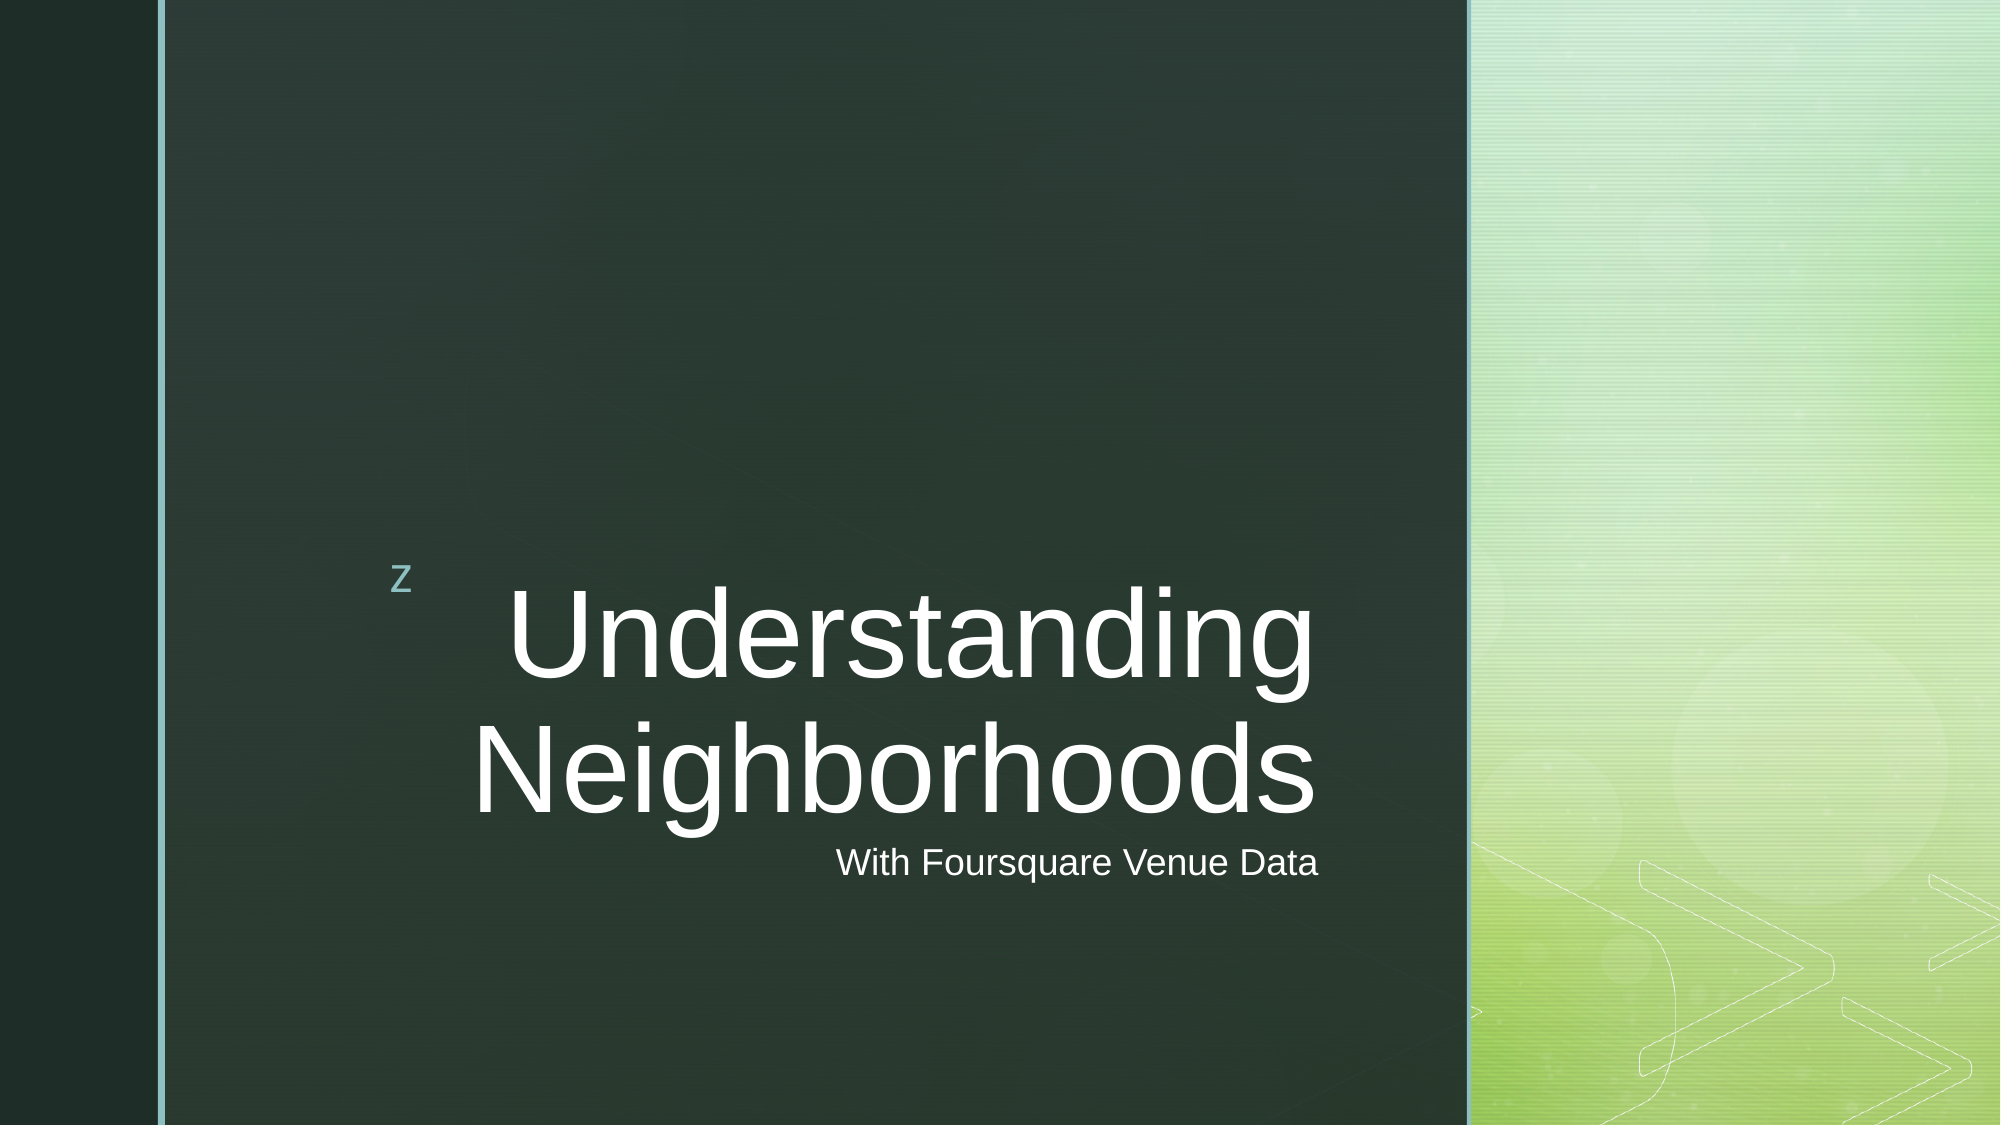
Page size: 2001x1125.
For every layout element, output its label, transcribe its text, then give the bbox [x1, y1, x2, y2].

picture [1472, 0, 2001, 1125]
title Understanding Neighborhoods [428, 562, 1334, 935]
subtitle With Foursquare Venue Data [454, 700, 1334, 891]
